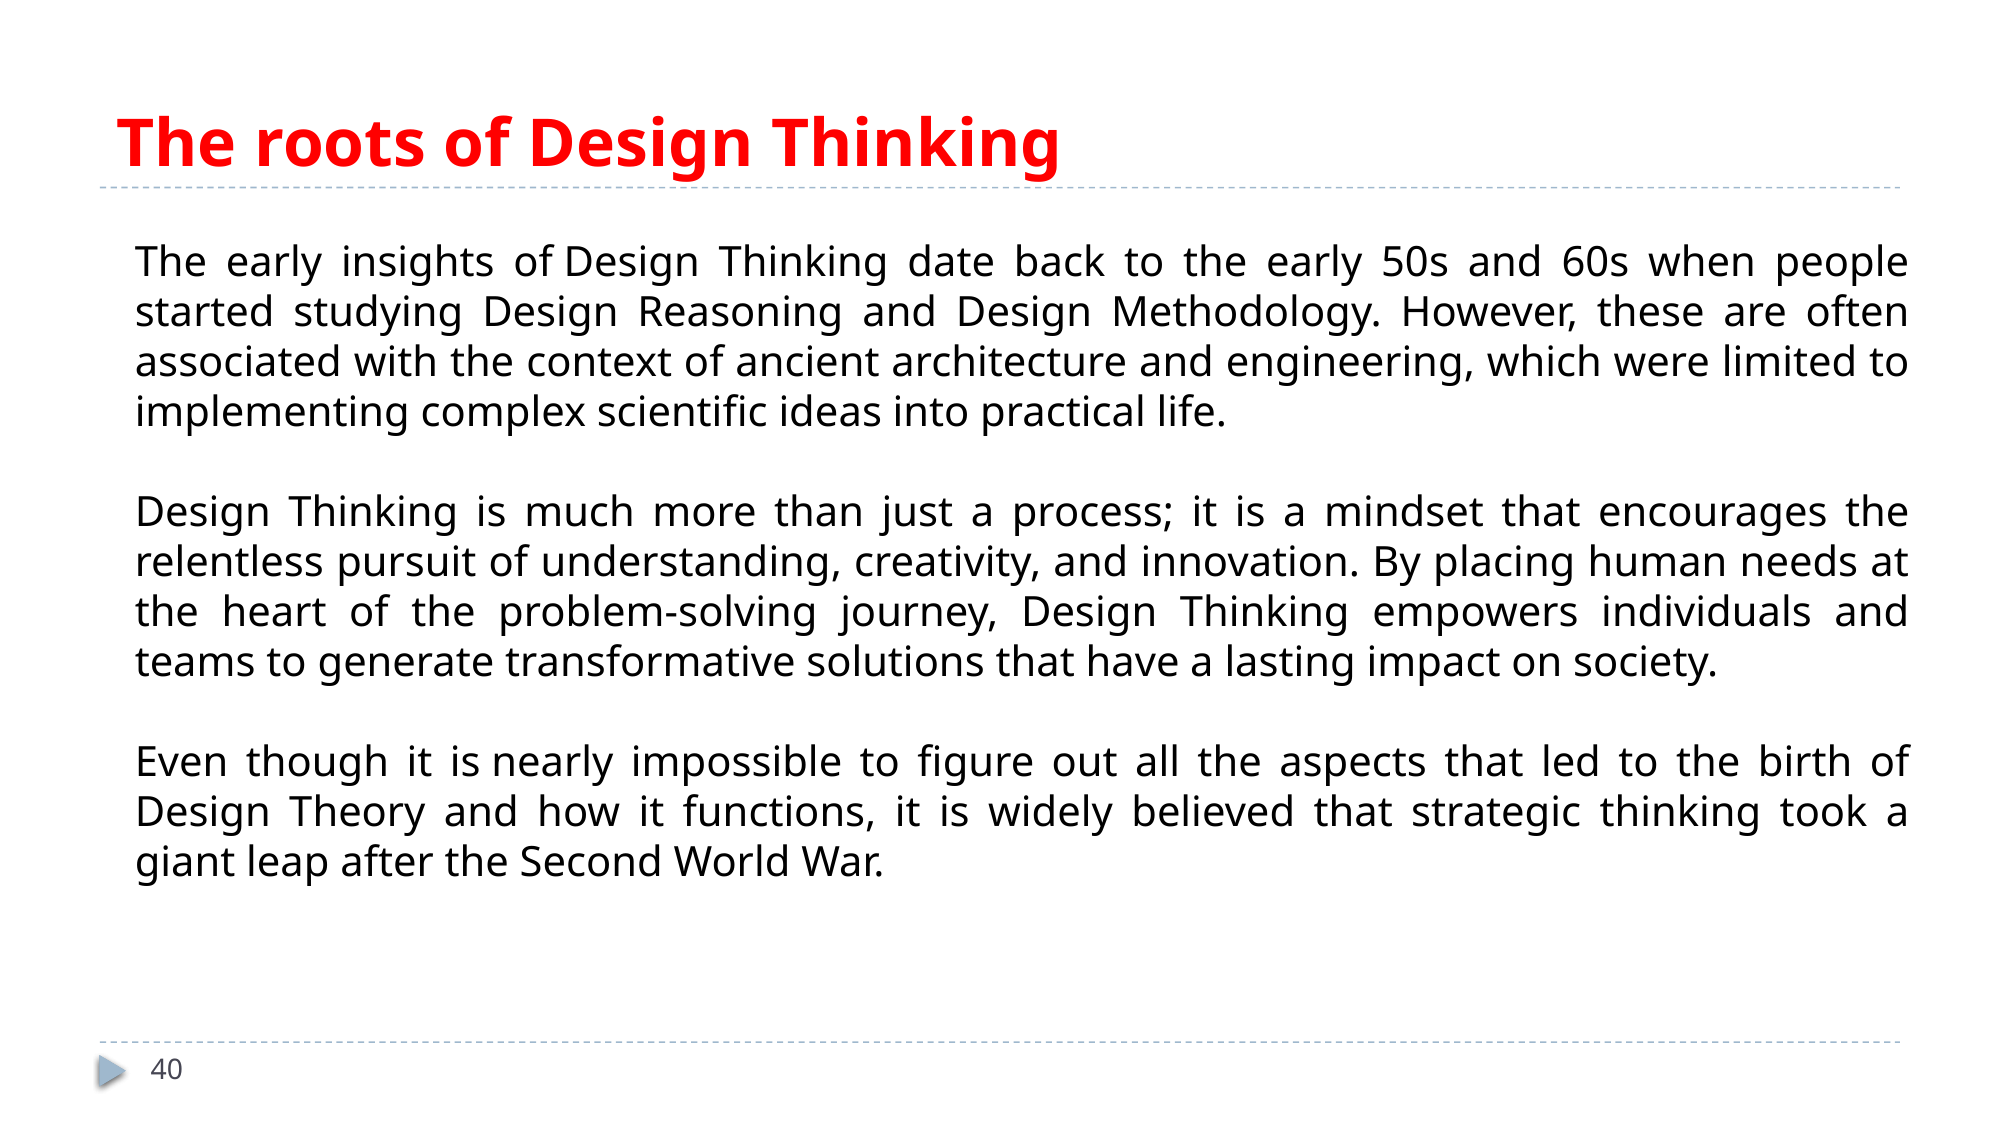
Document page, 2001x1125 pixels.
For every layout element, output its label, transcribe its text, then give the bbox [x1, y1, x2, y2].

slide_number 40 [133, 1042, 568, 1103]
title The roots of Design Thinking [99, 37, 1900, 188]
text_box The early insights of Design Thinking date back to the early 50s and 60s when people started studying Design Reasoning and Design Methodology. However, these are often associated with the context of ancient architecture and engineering, which were limited to implementing complex scientific ideas into practical life. Design Thinking is much more than just a process; it is a mindset that encourages the relentless pursuit of understanding, creativity, and innovation. By placing human needs at the heart of the problem-solving journey, Design Thinking empowers individuals and teams to generate transformative solutions that have a lasting impact on society. Even though it is nearly impossible to figure out all the aspects that led to the birth of Design Theory and how it functions, it is widely believed that strategic thinking took a giant leap after the Second World War. [120, 227, 1925, 968]
